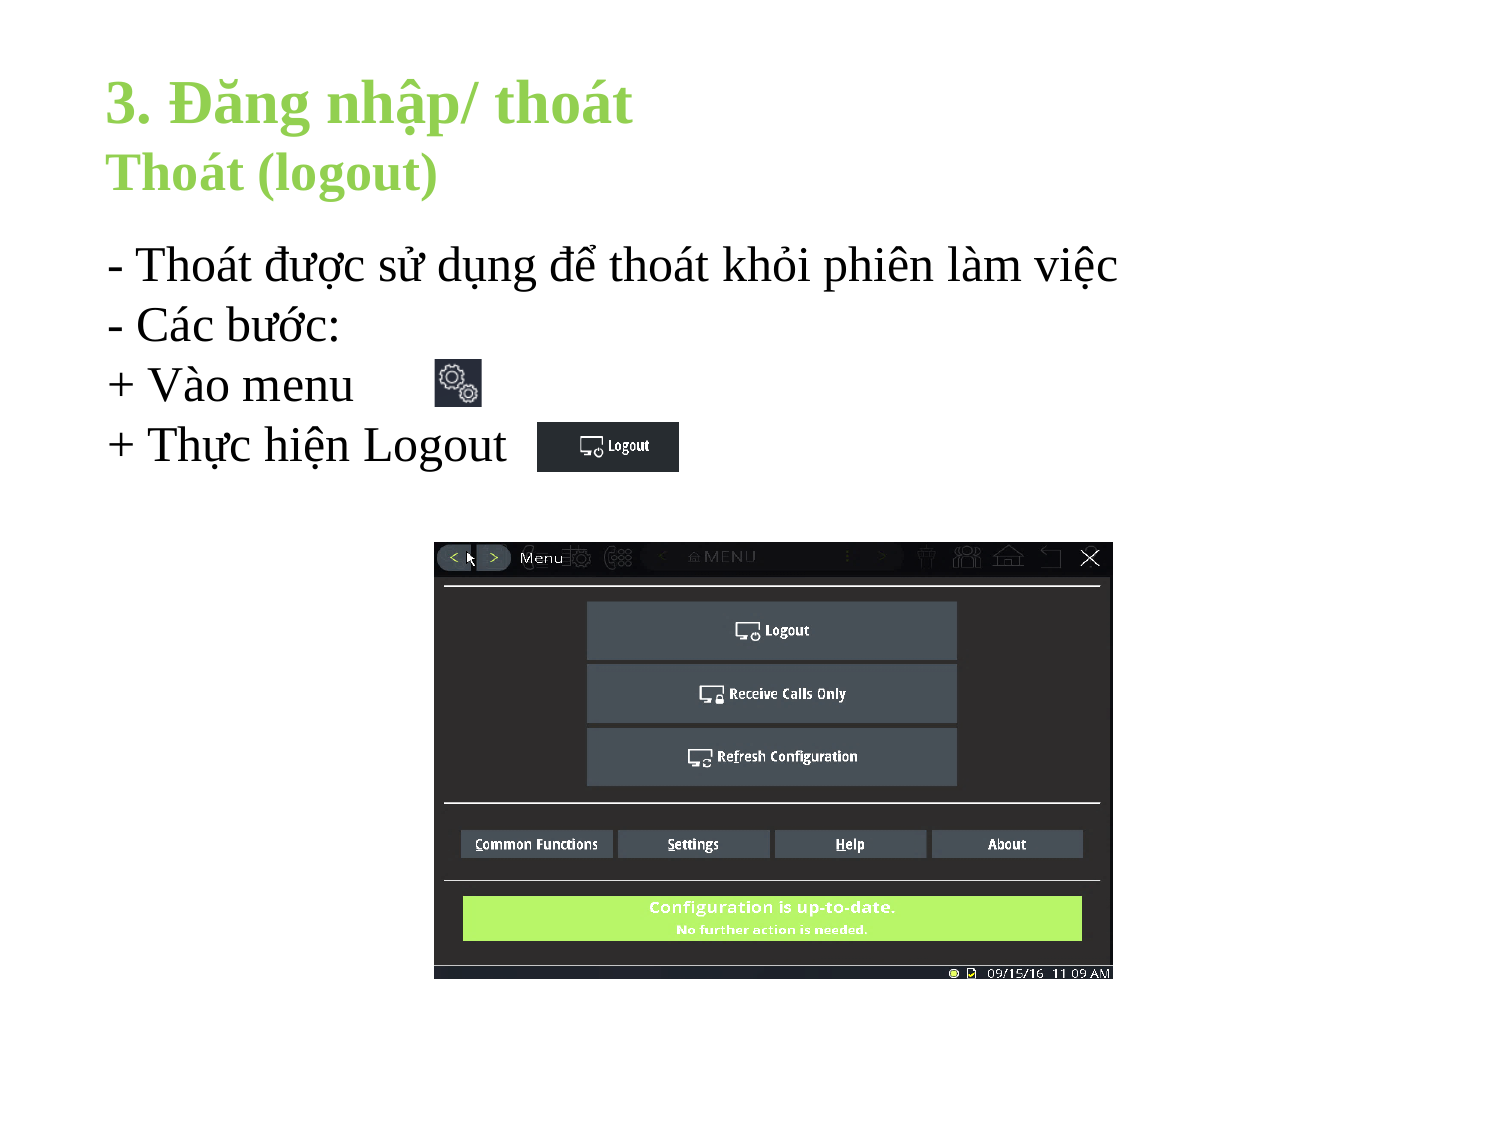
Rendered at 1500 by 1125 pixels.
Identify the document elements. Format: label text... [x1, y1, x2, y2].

text_box - Thoát được sử dụng để thoát khỏi phiên làm việc - Các bước: + Vào menu + Thực hiện Logout [92, 224, 1375, 539]
picture [434, 359, 482, 407]
picture [434, 541, 1113, 979]
picture [537, 422, 679, 472]
text_box 3. Đăng nhập/ thoát Thoát (logout) [90, 75, 1375, 188]
